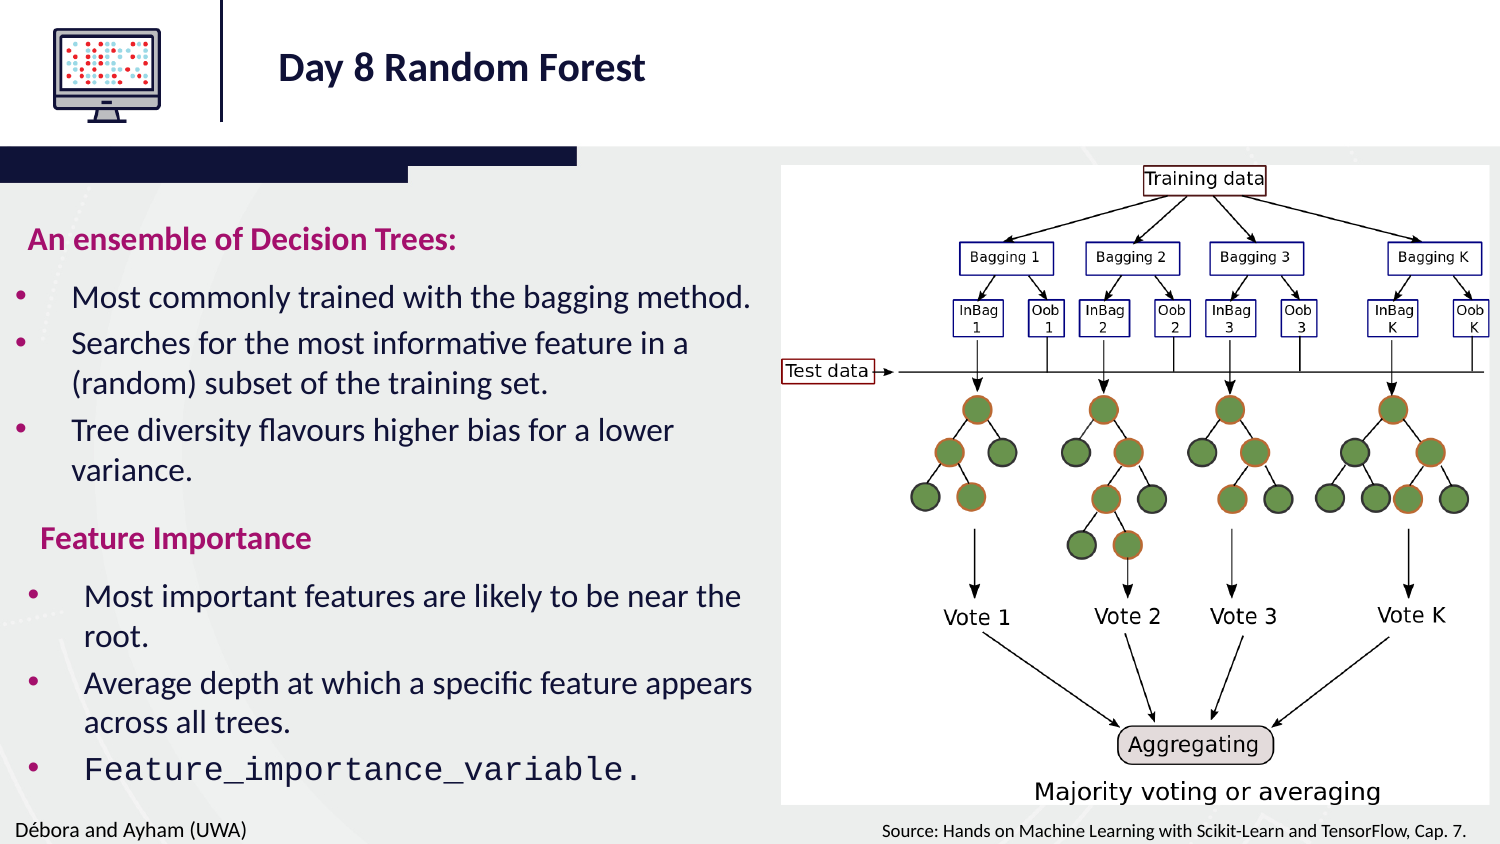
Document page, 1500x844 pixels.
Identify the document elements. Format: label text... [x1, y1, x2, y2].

list Débora and Ayham (UWA) [0, 808, 867, 844]
list Day 8 Random Forest [263, 32, 1404, 106]
picture [0, 0, 1500, 844]
text_box Feature Importance [25, 508, 700, 570]
text_box Most important features are likely to be near the root. Average depth at which a specific feature appears across all trees. Feature_importance_variable. [12, 566, 775, 805]
text_box Source: Hands on Machine Learning with Scikit-Learn and TensorFlow, Cap. 7. [867, 812, 1490, 844]
list An ensemble of Decision Trees: [12, 209, 687, 271]
text_box Most commonly trained with the bagging method. Searches for the most informative feature in a (random) subset of the training set. Tree diversity flavours higher bias for a lower variance. [0, 267, 775, 644]
